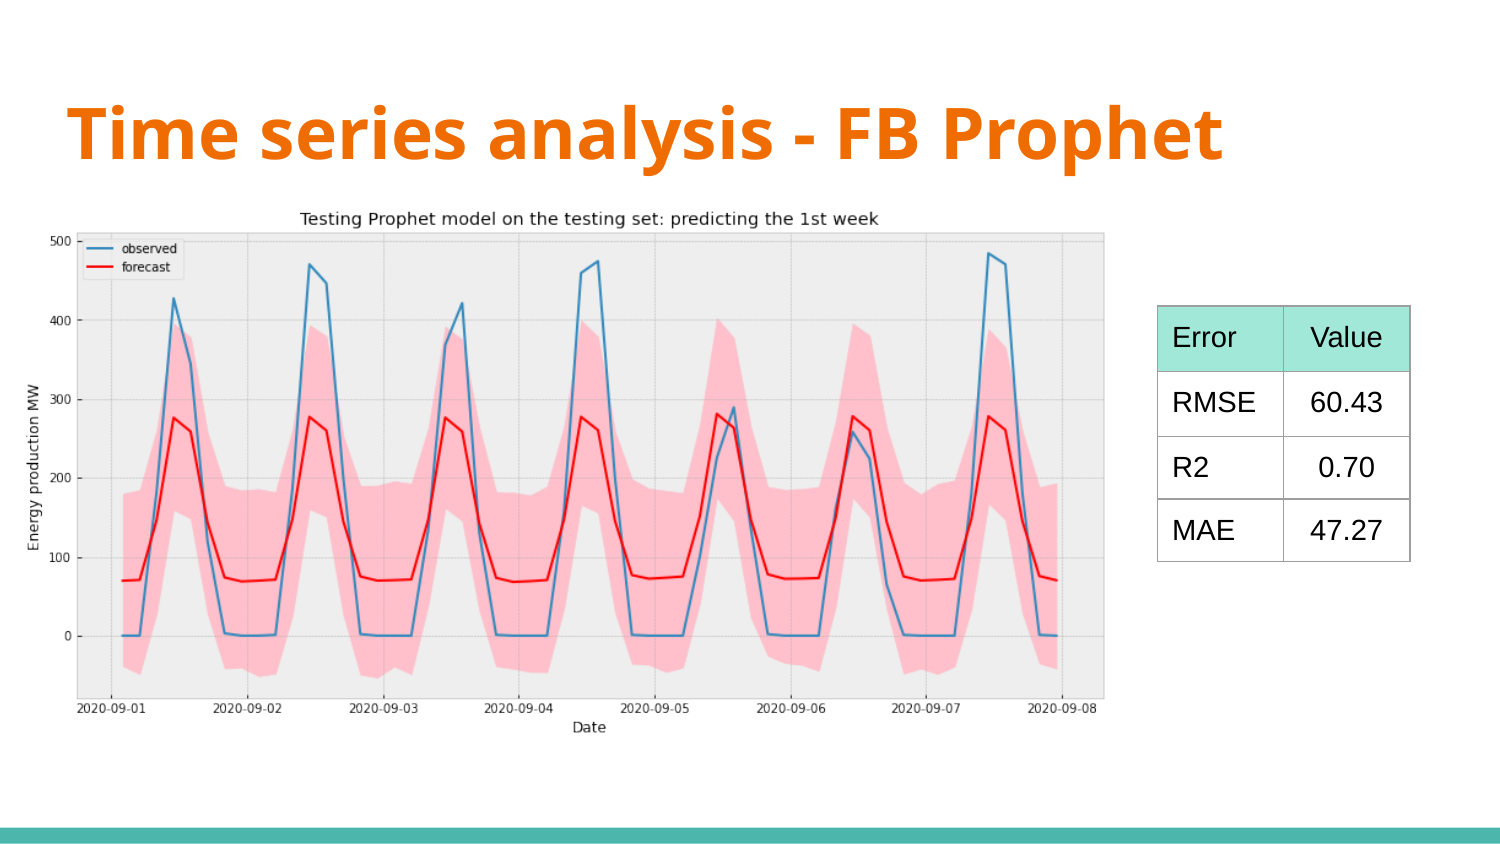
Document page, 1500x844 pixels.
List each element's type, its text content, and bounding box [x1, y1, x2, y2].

table_cell 47.27 [1284, 500, 1409, 561]
table_cell R2 [1158, 437, 1283, 498]
table_header Value [1284, 307, 1409, 371]
table_header Error [1158, 307, 1283, 371]
table_cell MAE [1158, 500, 1283, 561]
picture [19, 203, 1112, 746]
title Time series analysis - FB Prophet [51, 72, 1449, 189]
list [1112, 203, 1449, 746]
table_cell 0.70 [1284, 437, 1409, 498]
table_cell 60.43 [1284, 372, 1409, 436]
table_cell RMSE [1158, 372, 1283, 436]
